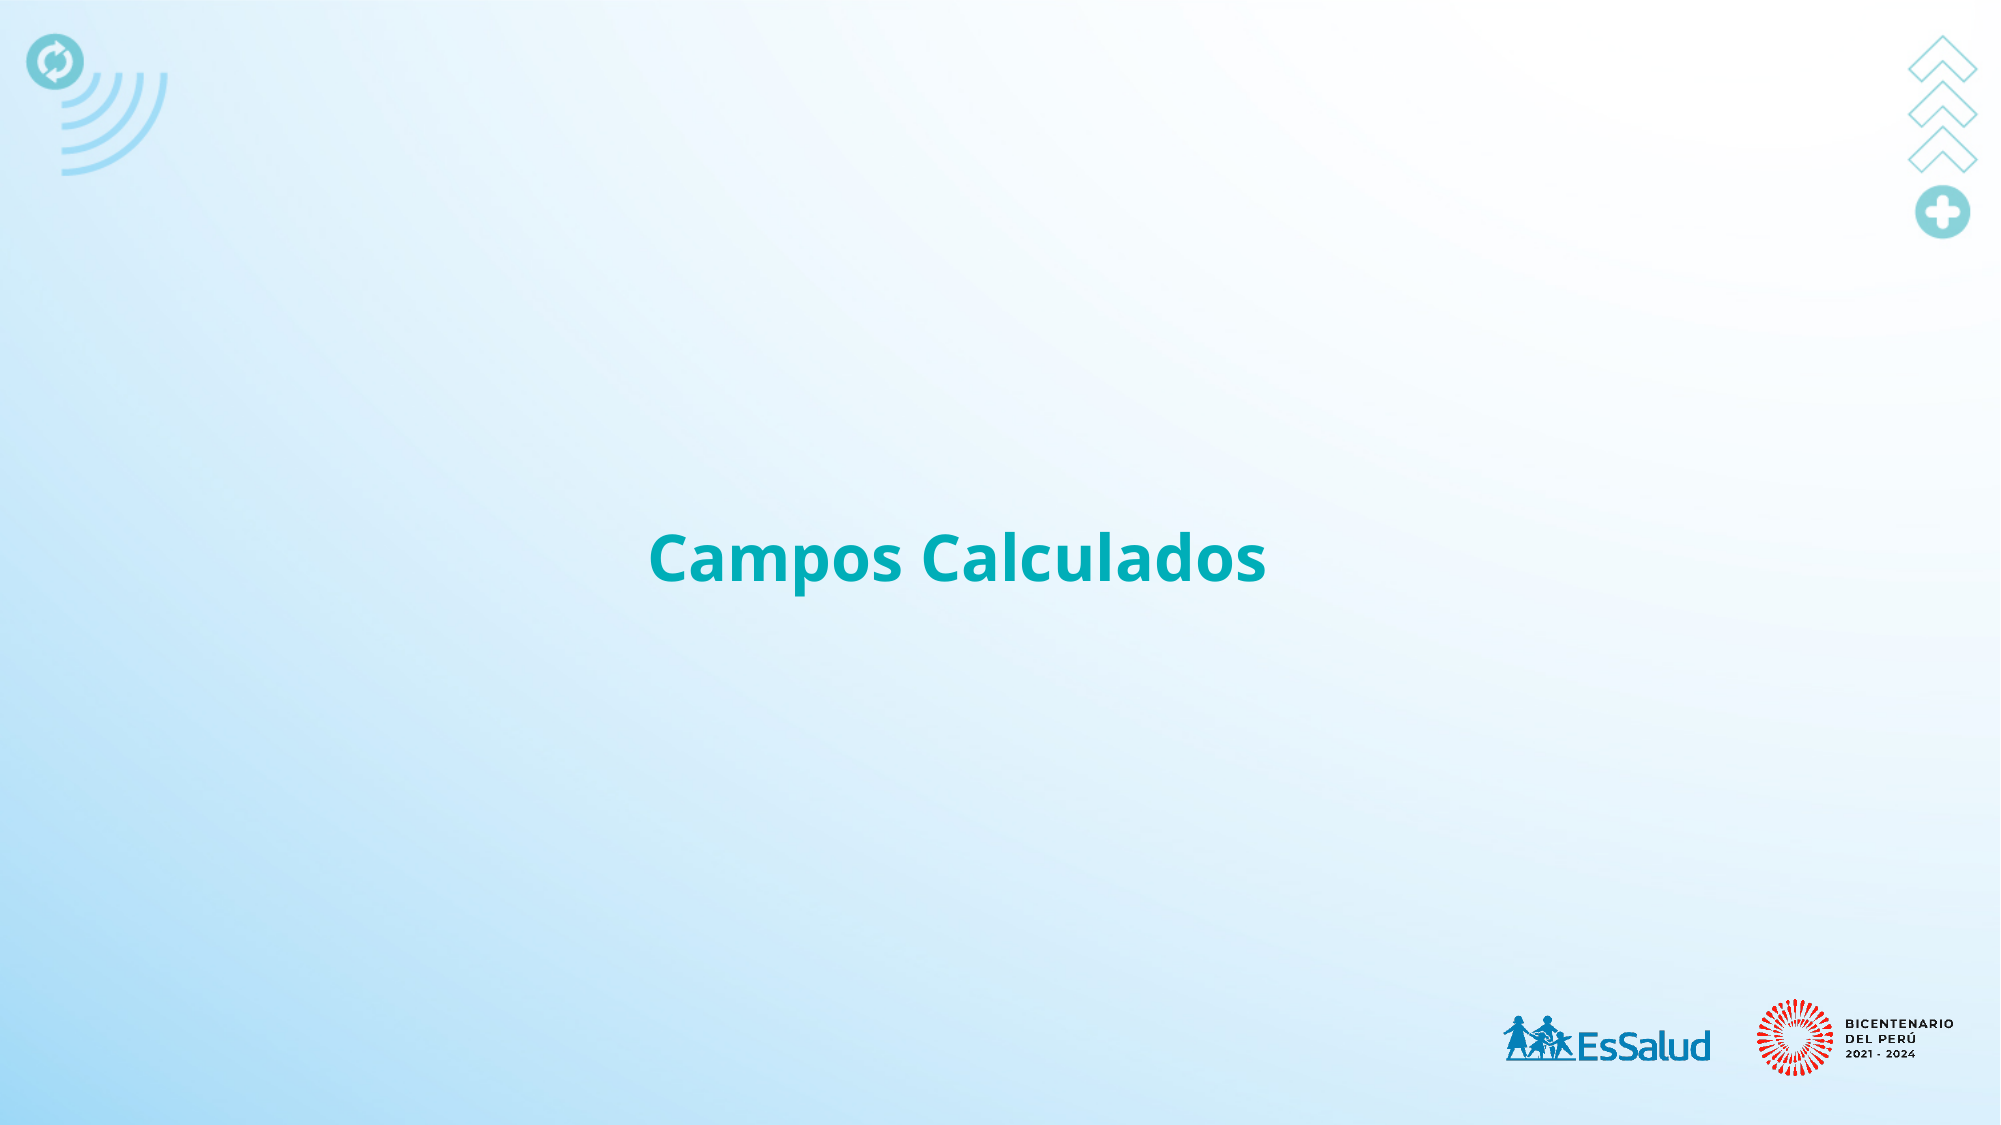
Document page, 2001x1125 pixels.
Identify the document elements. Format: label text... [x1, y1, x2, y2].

text_box Campos Calculados [219, 275, 1696, 603]
picture [0, 0, 2001, 1125]
